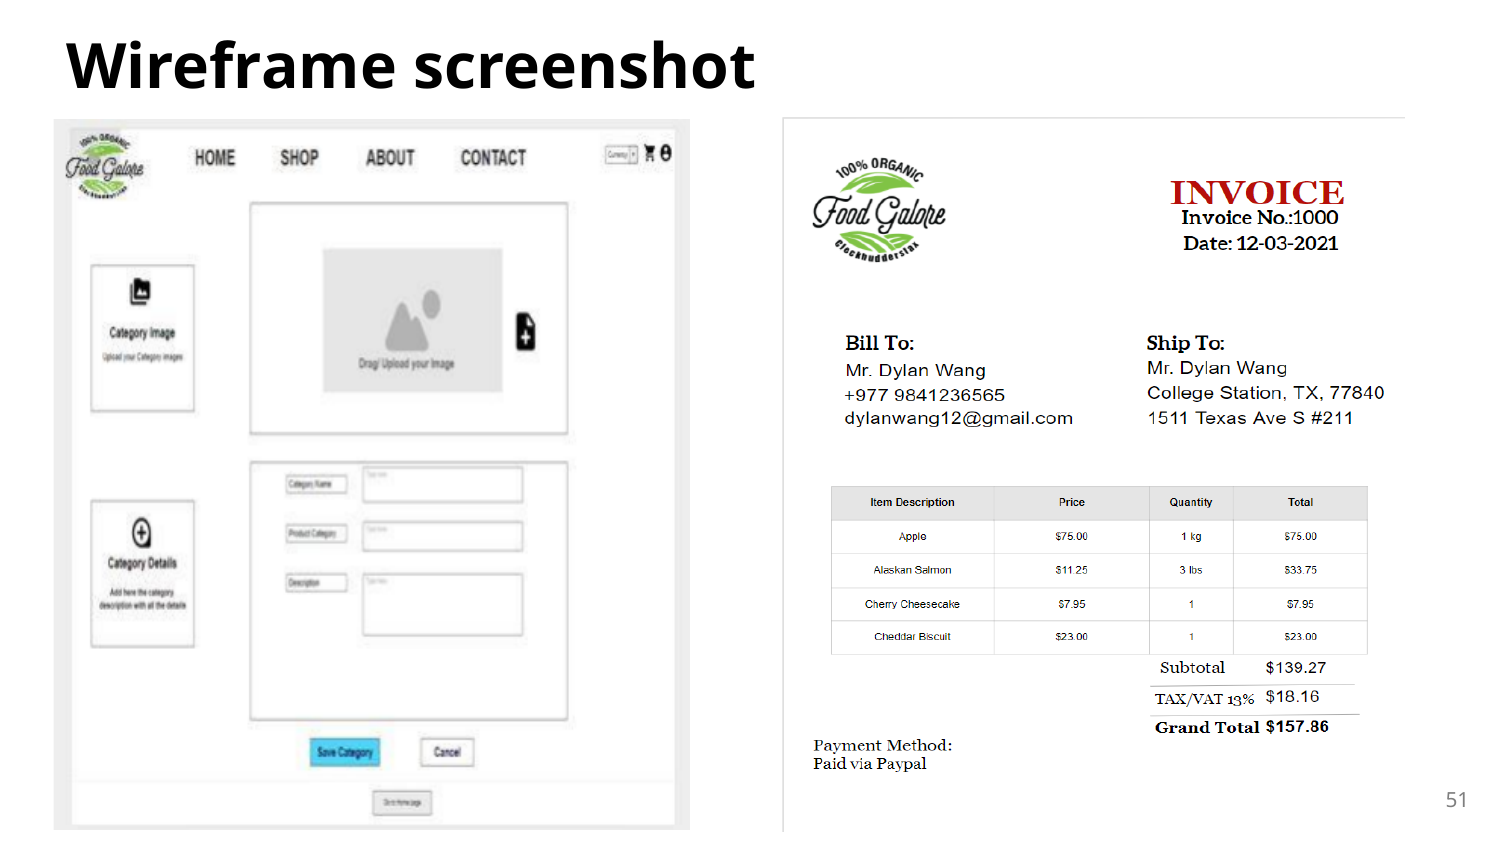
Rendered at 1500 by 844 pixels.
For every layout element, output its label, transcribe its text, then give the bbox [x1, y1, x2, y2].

title Wireframe screenshot [51, 11, 1449, 143]
picture [50, 119, 690, 830]
slide_number ‹#› [1409, 769, 1484, 834]
picture [782, 117, 1405, 832]
